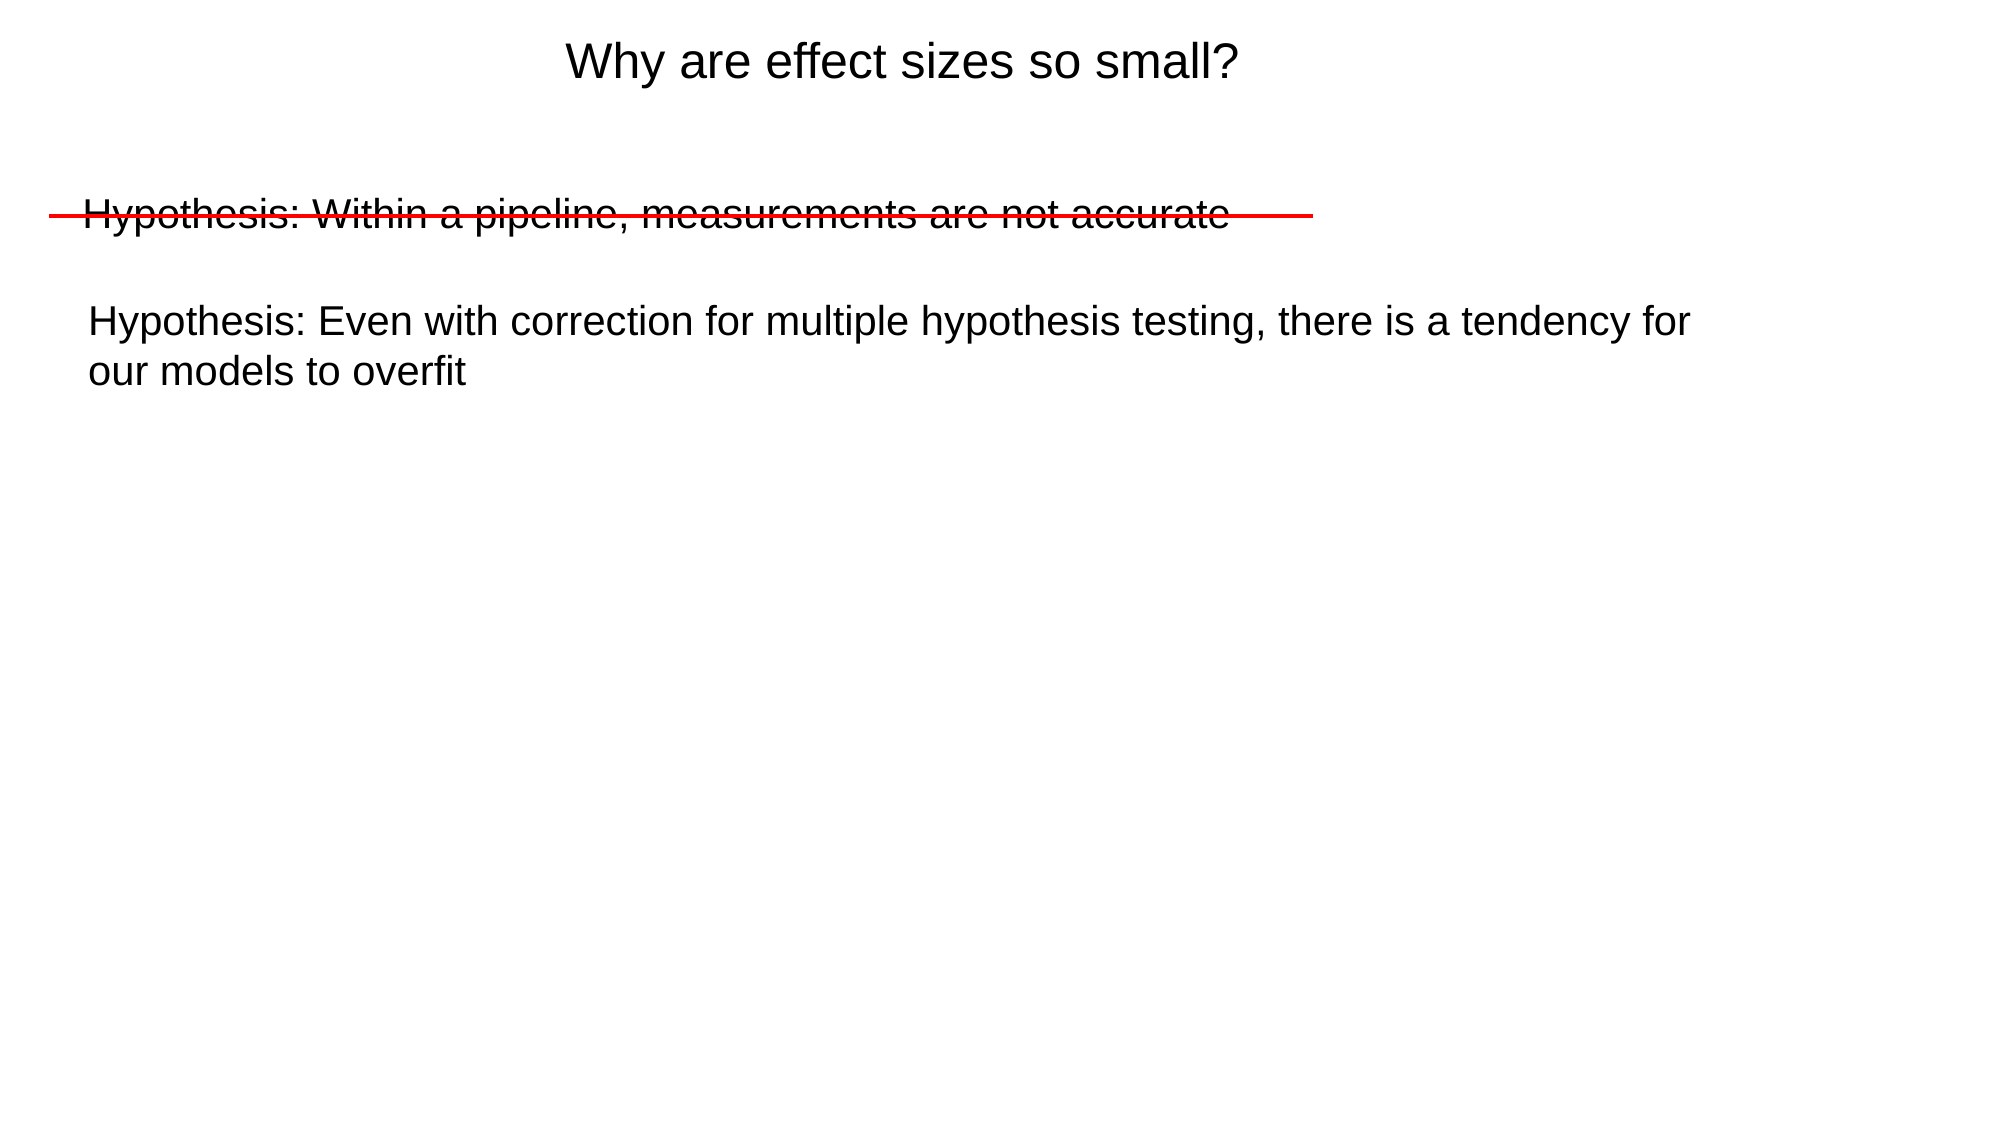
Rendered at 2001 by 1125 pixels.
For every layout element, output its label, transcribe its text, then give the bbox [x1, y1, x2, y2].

text_box Hypothesis: Within a pipeline, measurements are not accurate [67, 179, 1340, 244]
text_box Why are effect sizes so small? [550, 20, 1255, 96]
text_box Hypothesis: Even with correction for multiple hypothesis testing, there is a tendency for our models to overfit [73, 236, 1748, 452]
